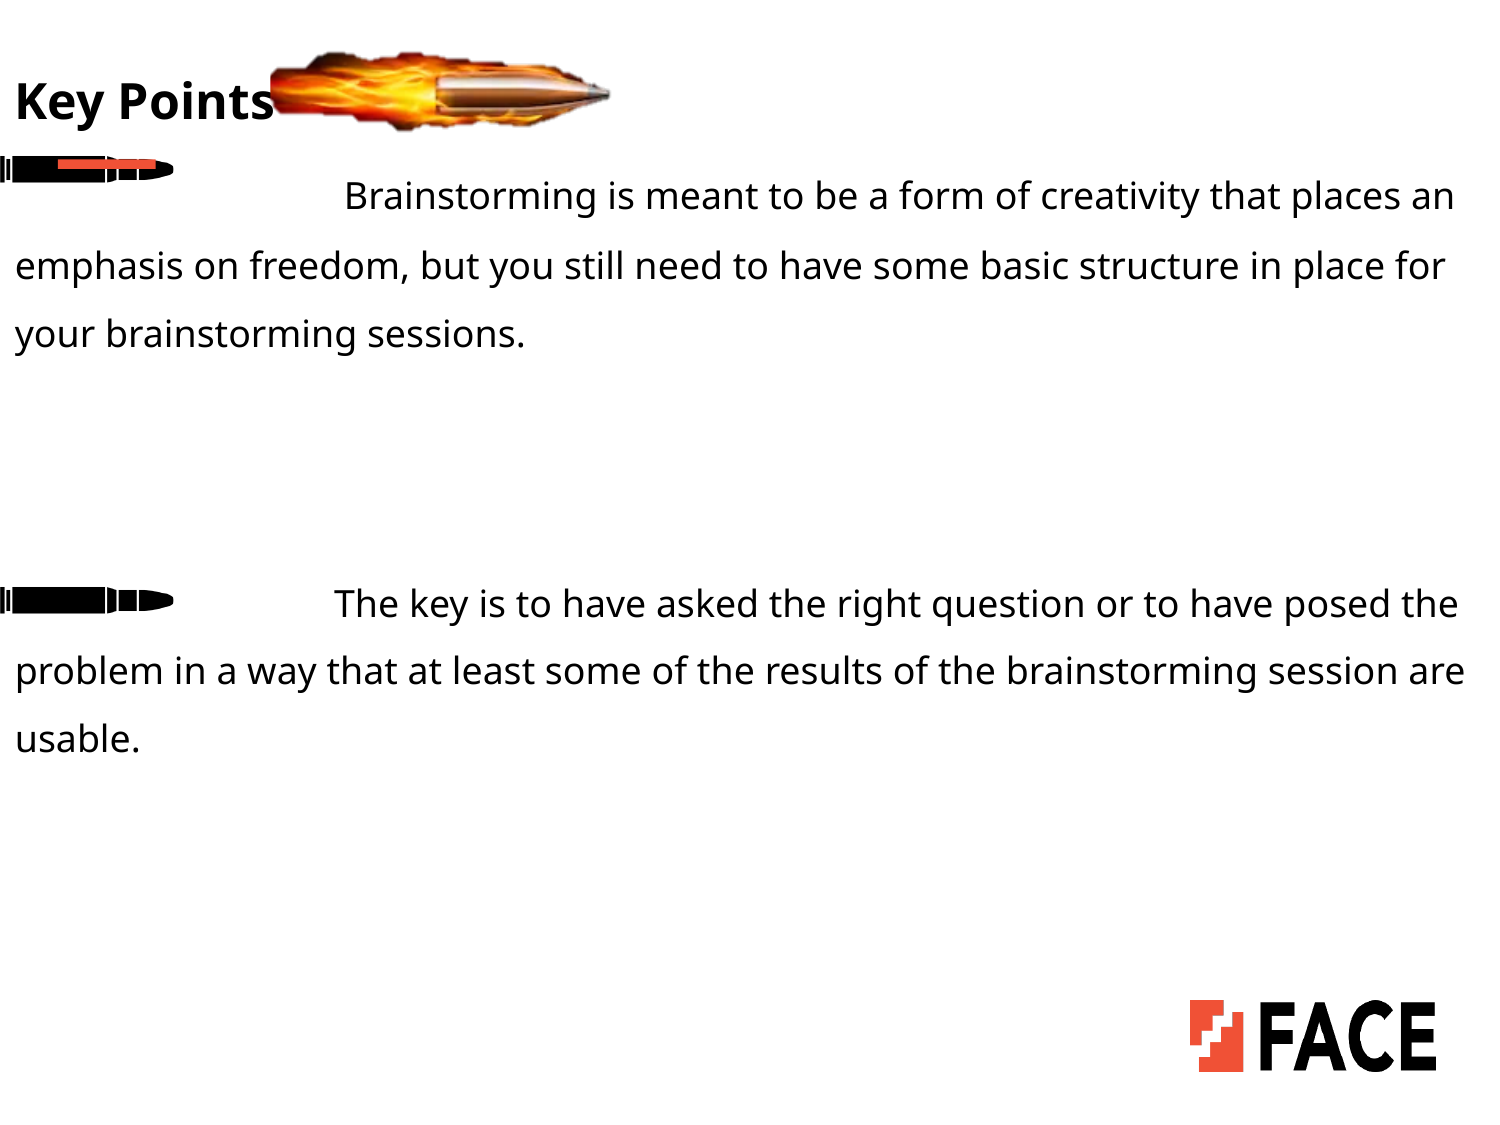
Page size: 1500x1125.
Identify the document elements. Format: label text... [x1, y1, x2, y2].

picture [270, 40, 621, 145]
text_box Key Points Brainstorming is meant to be a form of creativity that places an emphasis on freedom, but you still need to have some basic structure in place for your brainstorming sessions. The key is to have asked the right question or to have posed the problem in a way that at least some of the results of the brainstorming session are usable. [0, 32, 1500, 768]
picture [1190, 1000, 1436, 1072]
picture [0, 581, 174, 617]
picture [0, 150, 174, 186]
